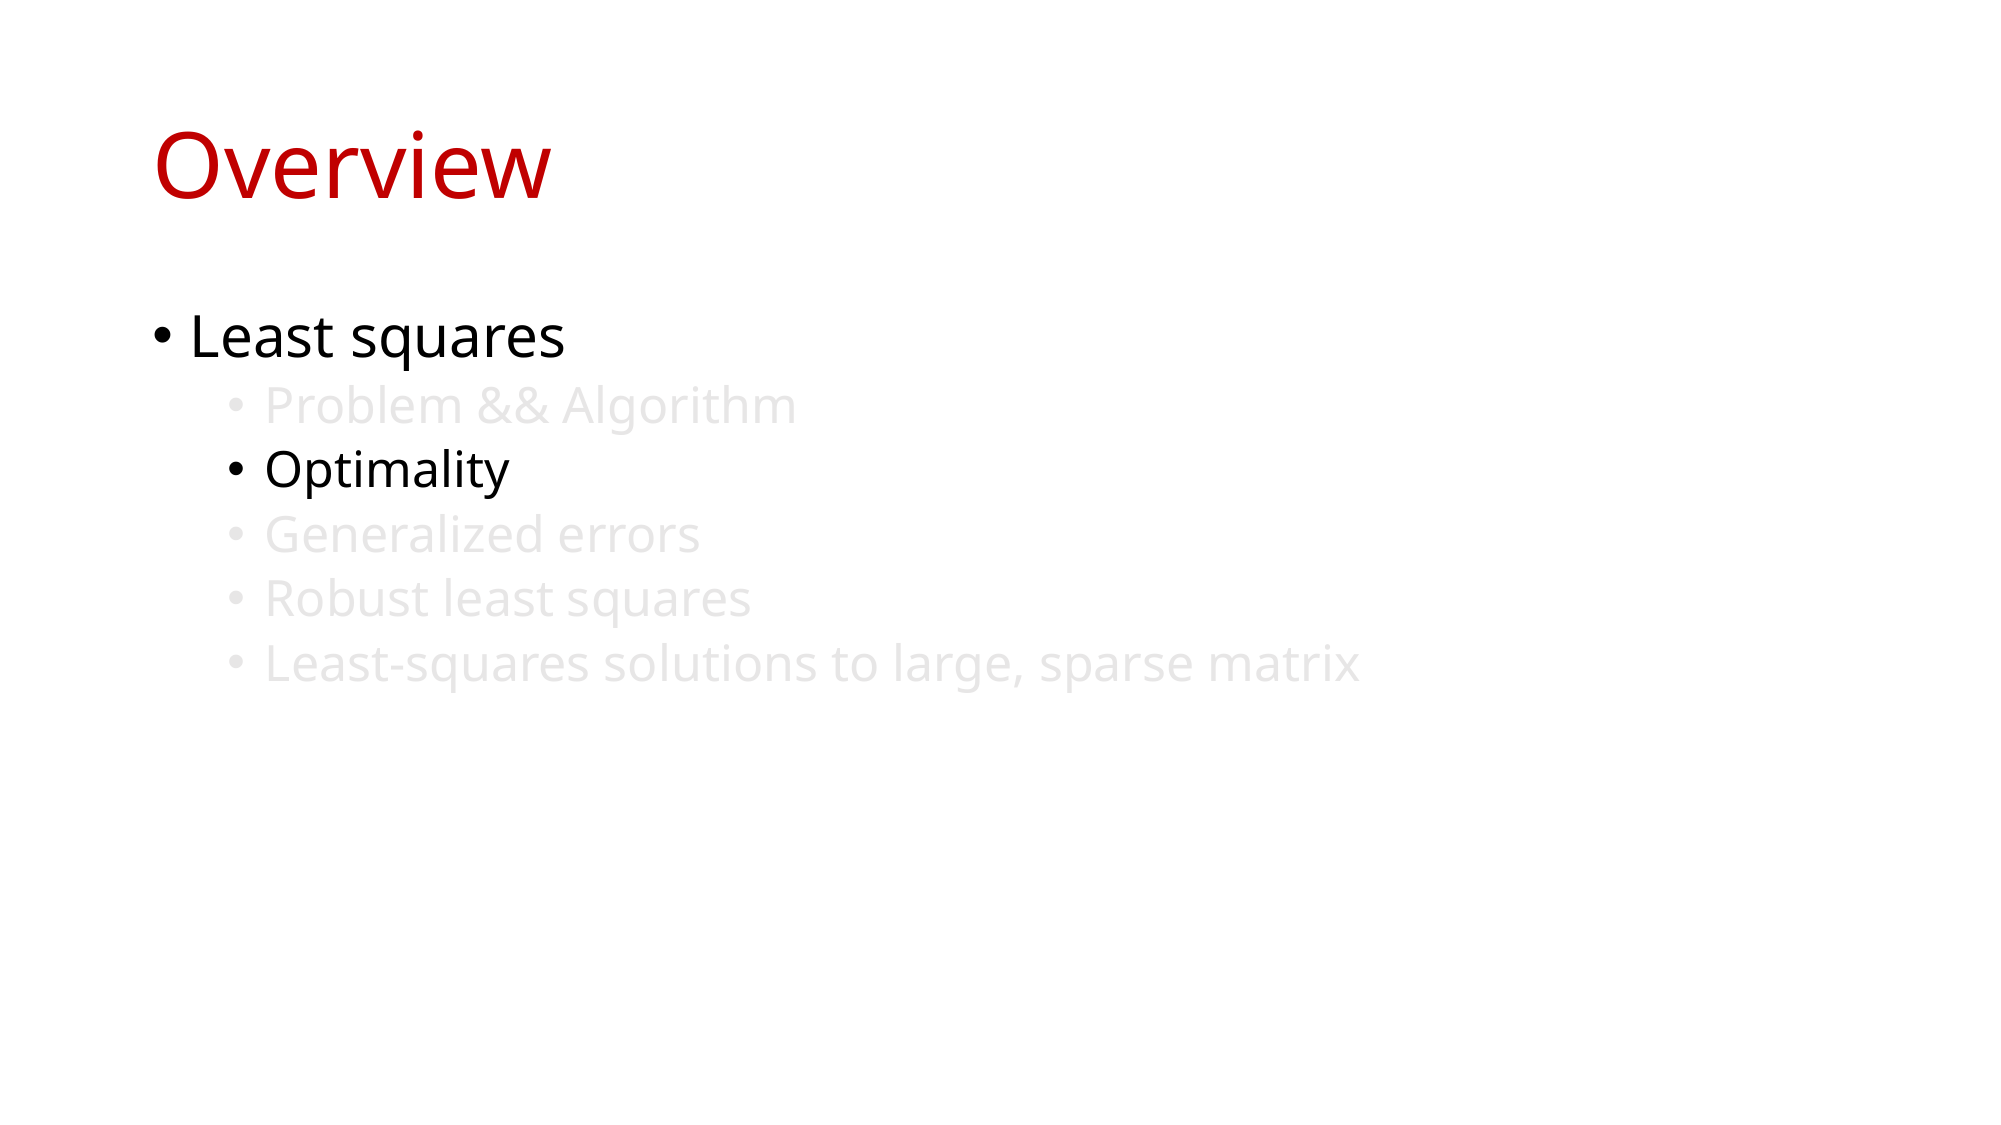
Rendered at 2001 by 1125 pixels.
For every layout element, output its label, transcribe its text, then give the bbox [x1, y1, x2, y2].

list Least squares Problem && Algorithm Optimality Generalized errors Robust least squares Least-squares solutions to large, sparse matrix [137, 299, 1863, 1014]
title Overview [137, 59, 1863, 278]
